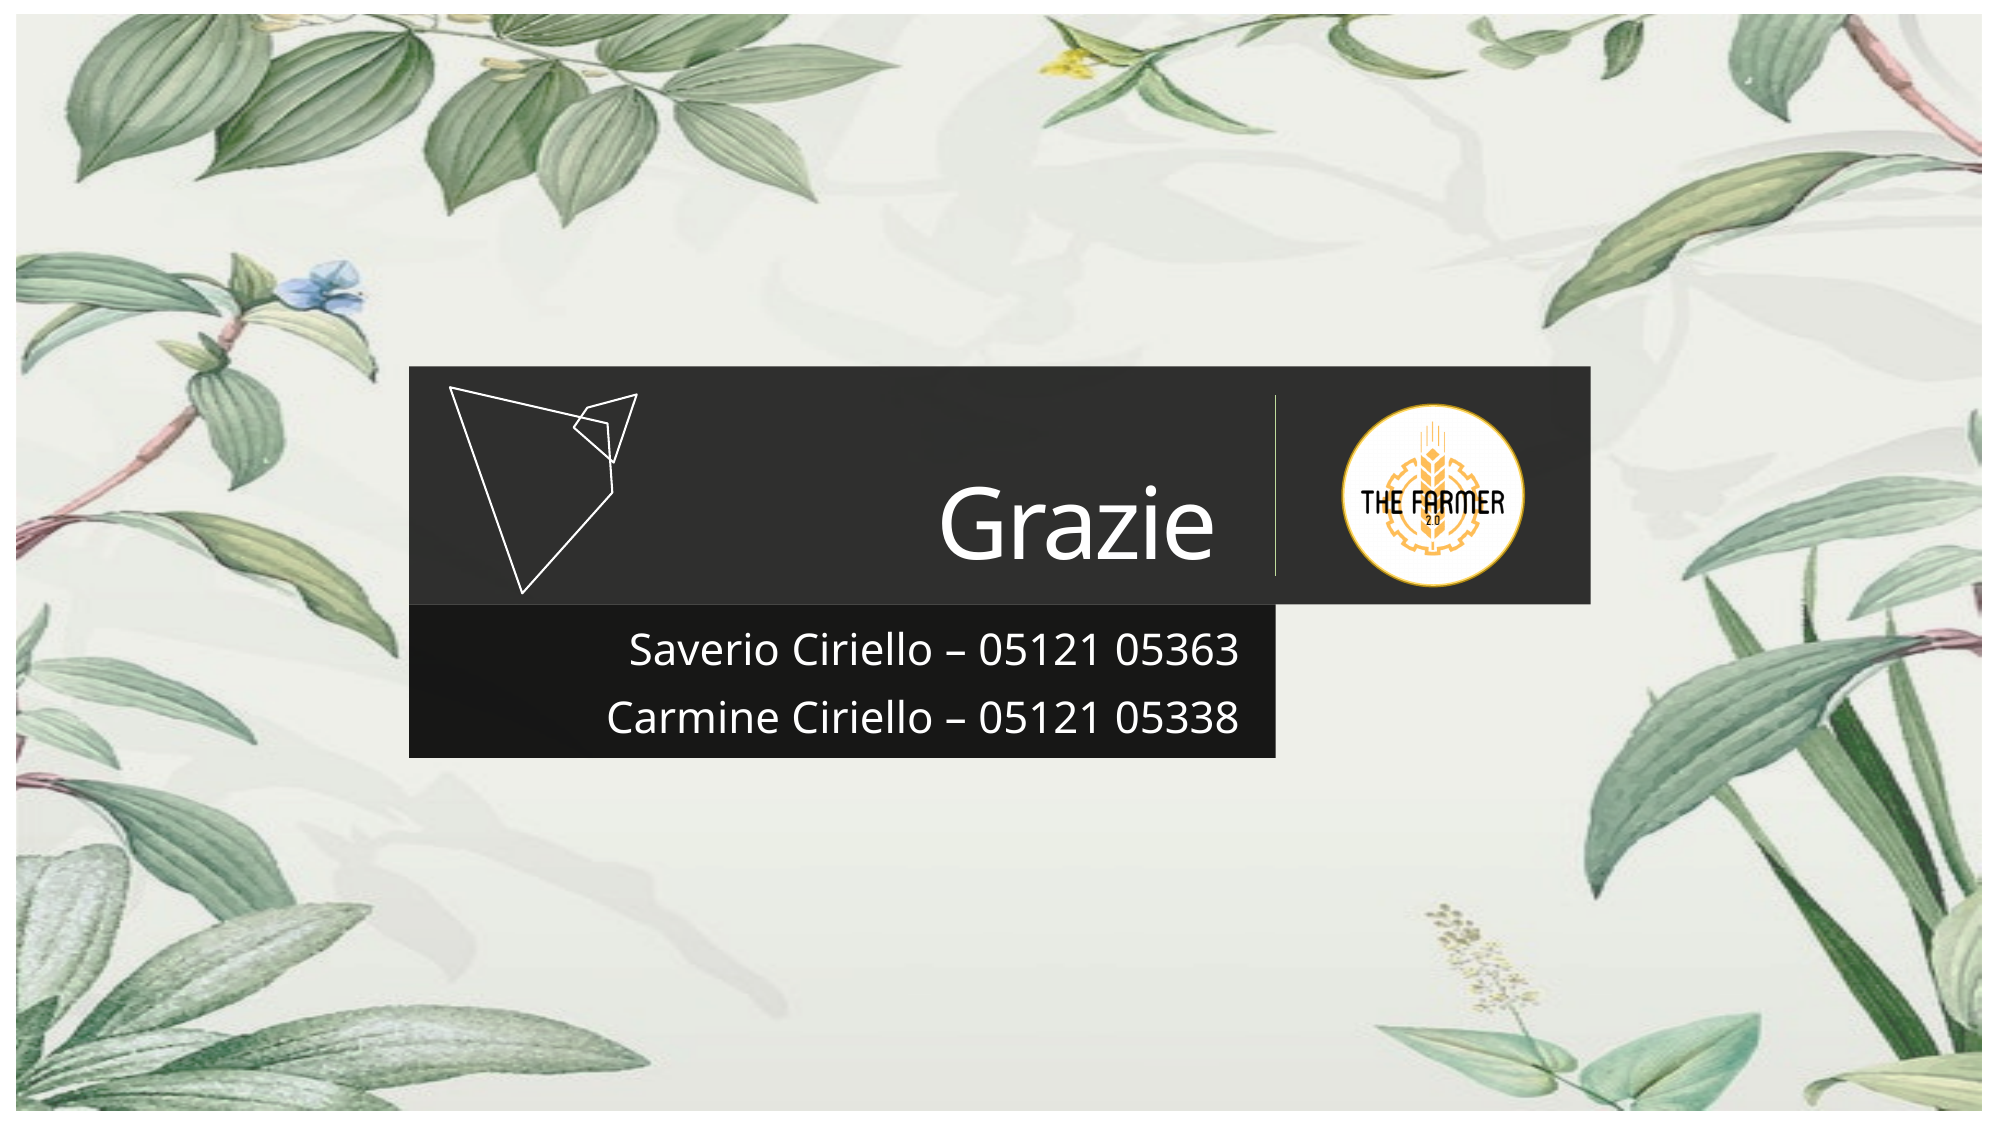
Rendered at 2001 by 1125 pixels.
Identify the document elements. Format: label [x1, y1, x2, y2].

text_box [438, 340, 624, 562]
picture [17, 15, 1979, 1111]
